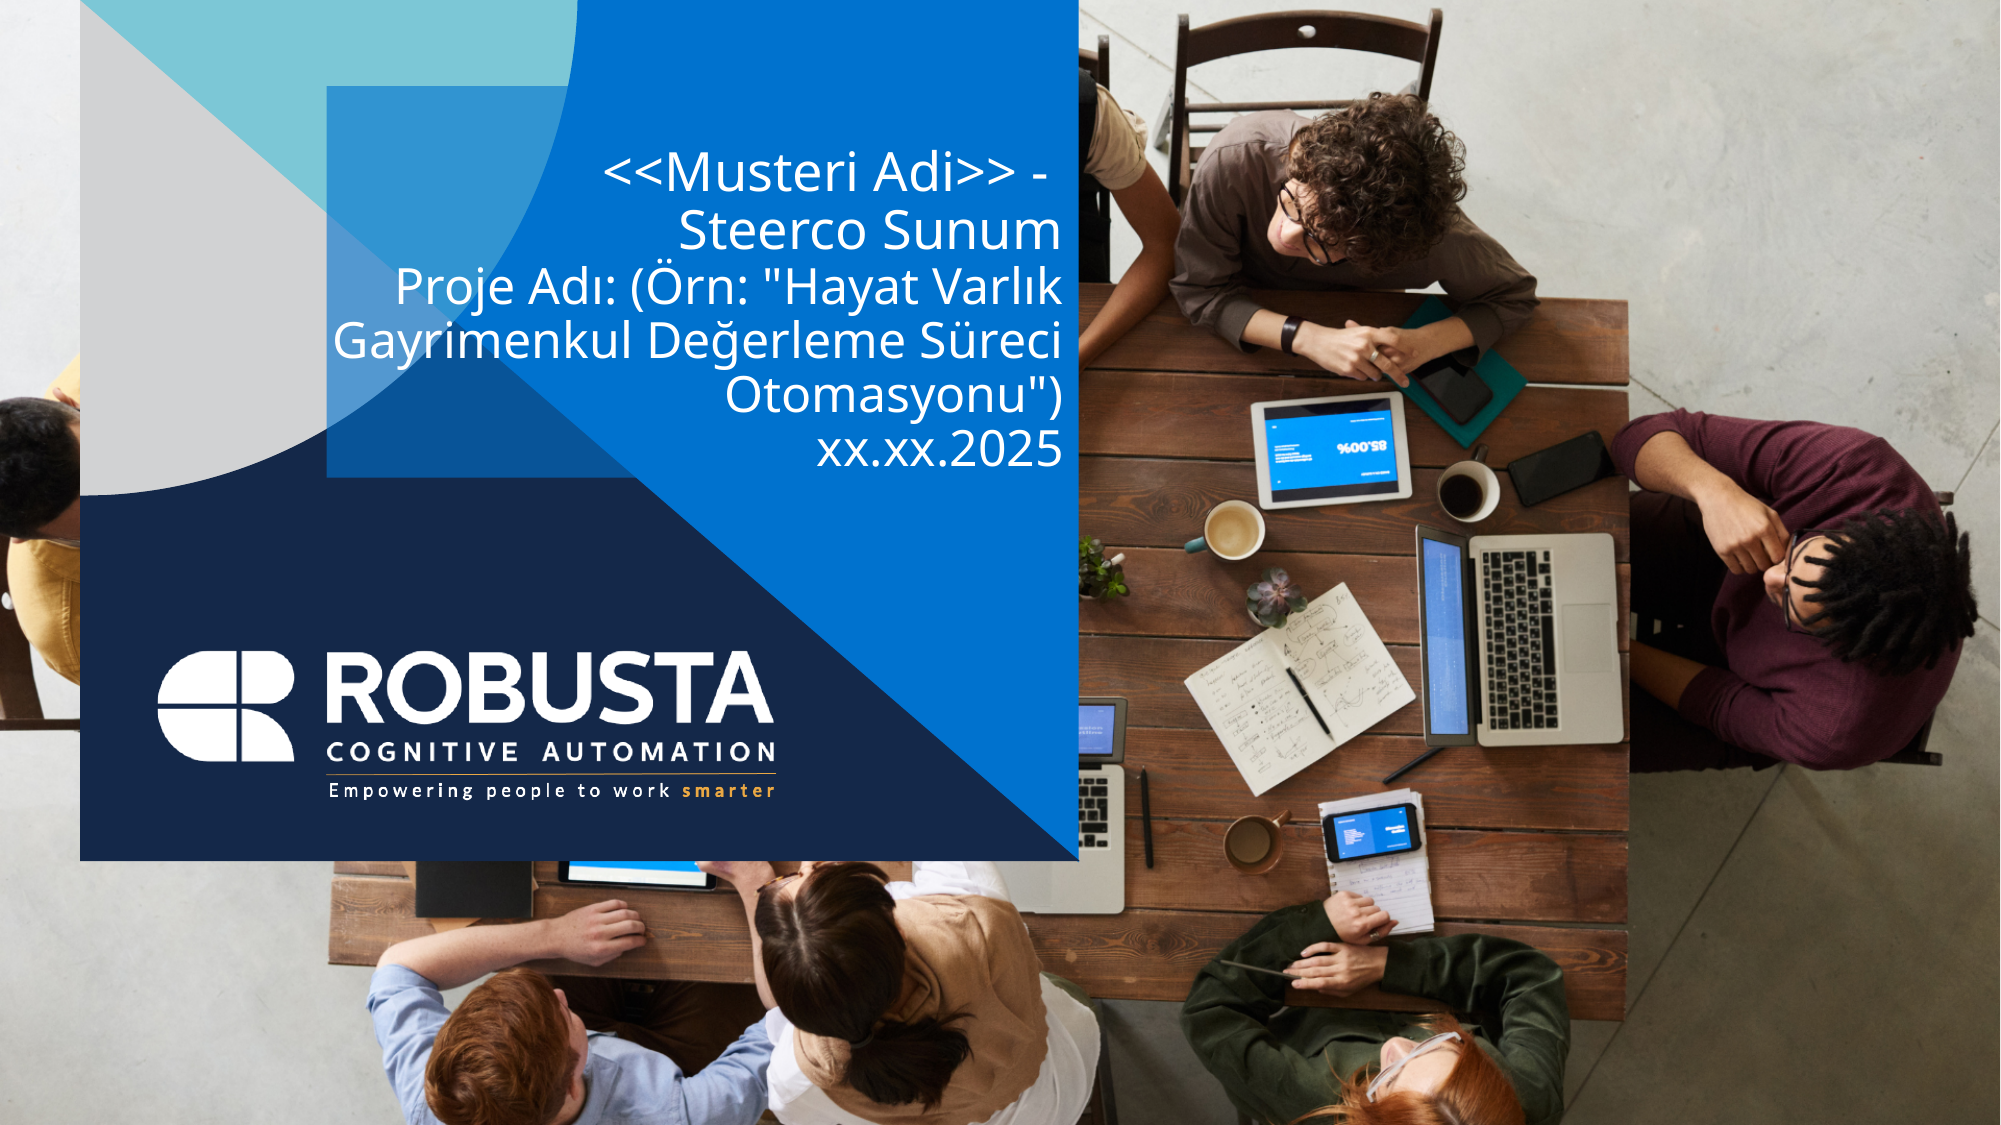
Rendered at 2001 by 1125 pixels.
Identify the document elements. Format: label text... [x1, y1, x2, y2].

title <<Musteri Adi>> - Steerco Sunum Proje Adı: (Örn: "Hayat Varlık Gayrimenkul Değerleme Süreci Otomasyonu") xx.xx.2025 [326, 86, 1064, 478]
picture [0, 0, 2001, 1125]
picture [146, 647, 792, 813]
